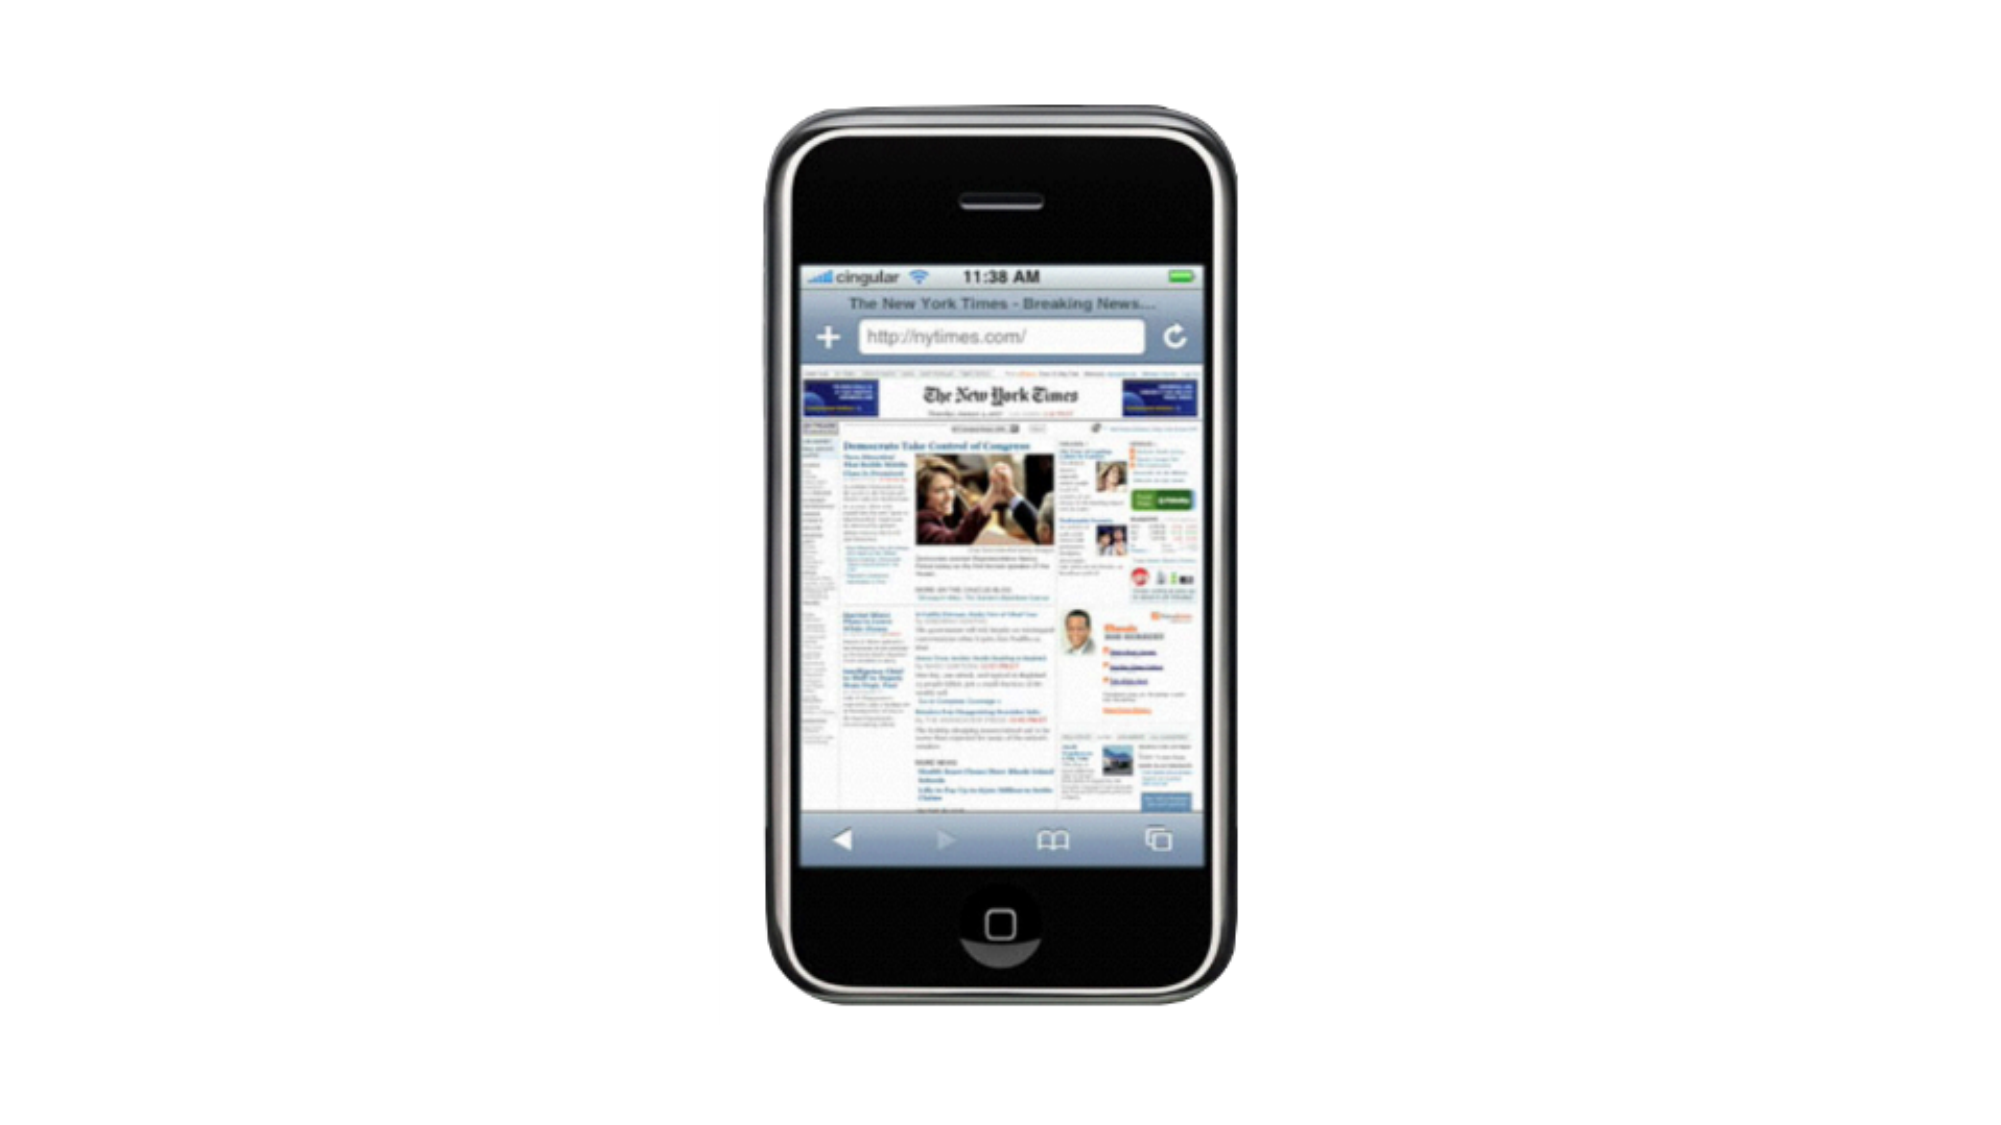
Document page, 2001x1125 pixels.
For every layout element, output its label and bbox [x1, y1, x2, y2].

picture [718, 97, 1282, 1026]
